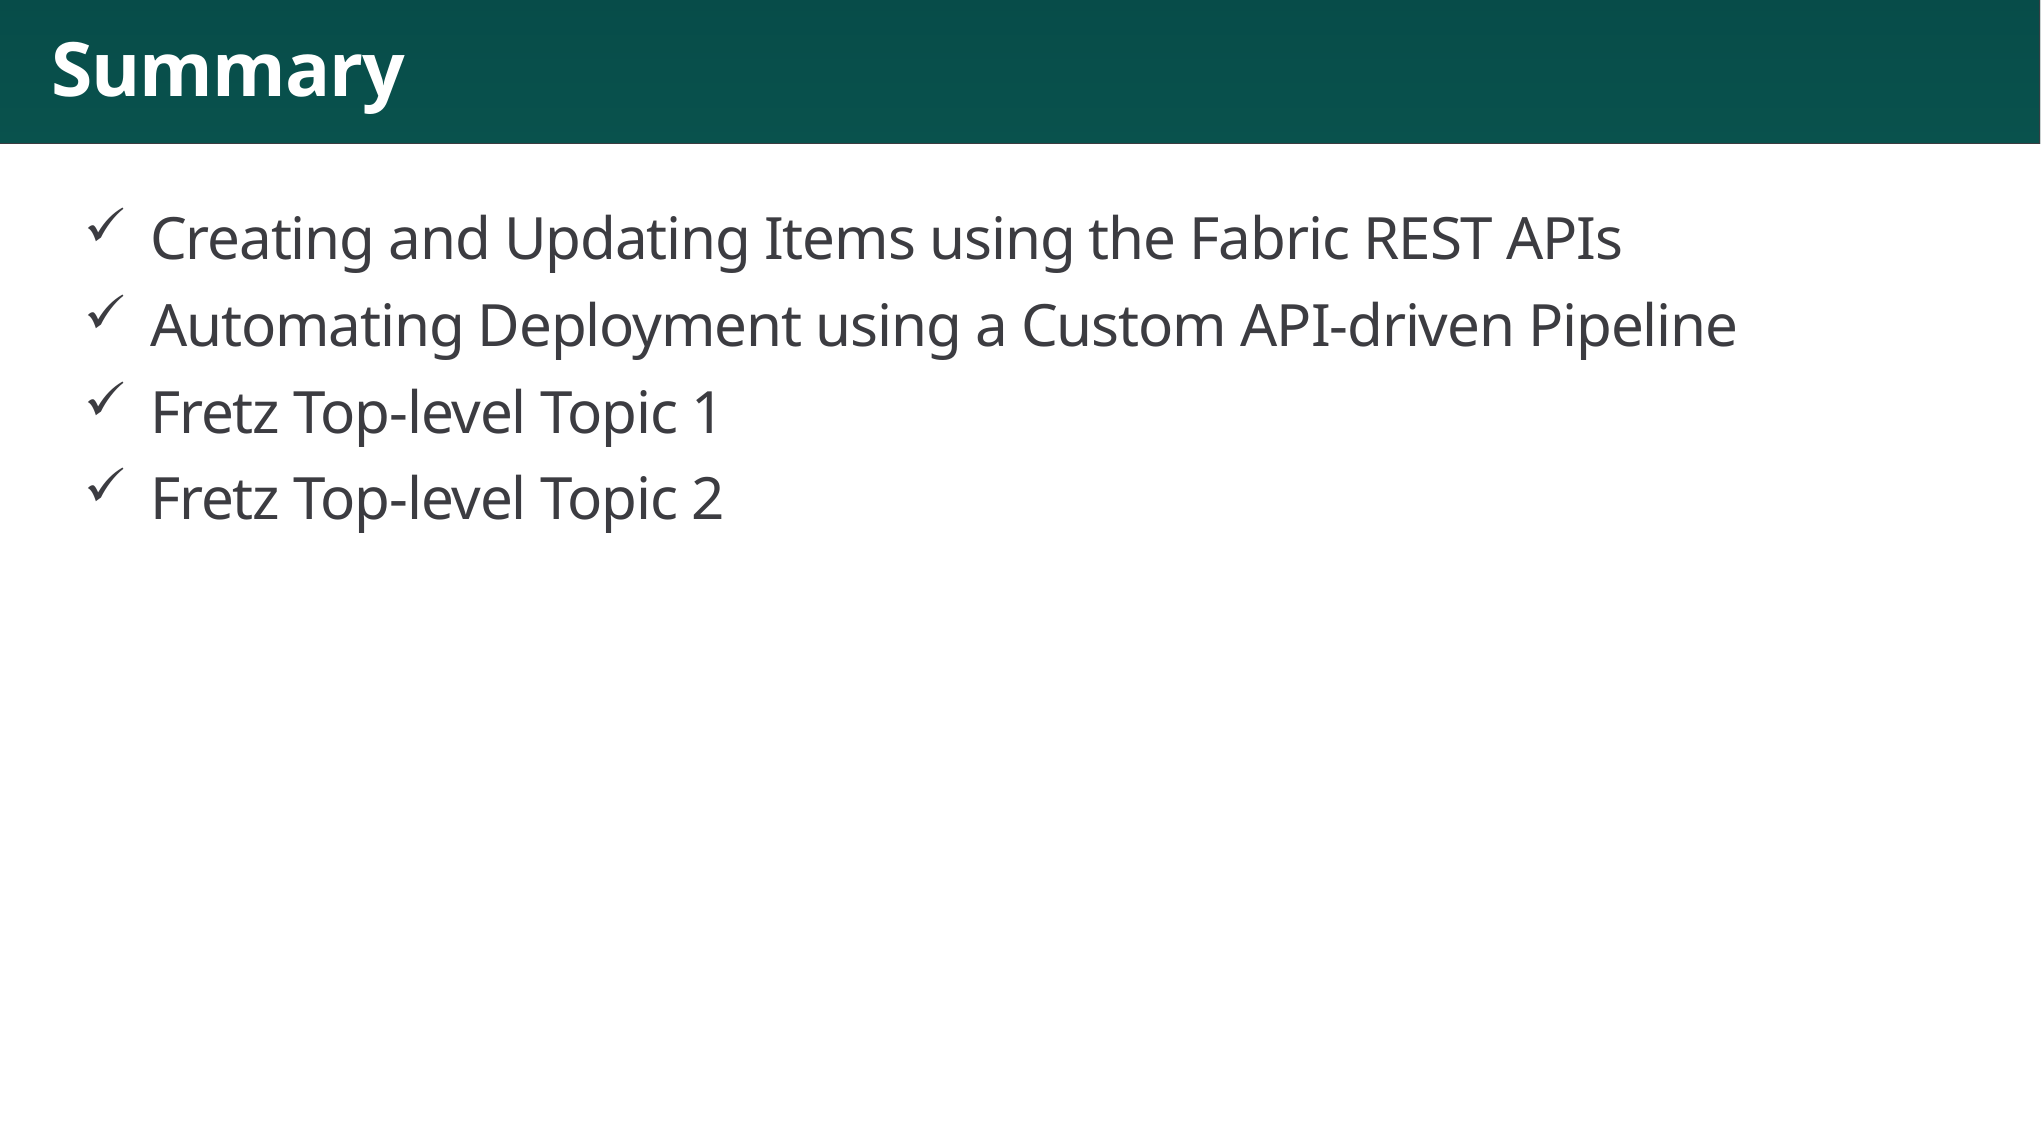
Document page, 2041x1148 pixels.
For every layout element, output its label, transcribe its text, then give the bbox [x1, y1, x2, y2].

list Creating and Updating Items using the Fabric REST APIs Automating Deployment using a Custom API-driven Pipeline Fretz Top-level Topic 1 Fretz Top-level Topic 2 [83, 201, 1988, 535]
title Summary [51, 31, 1988, 113]
